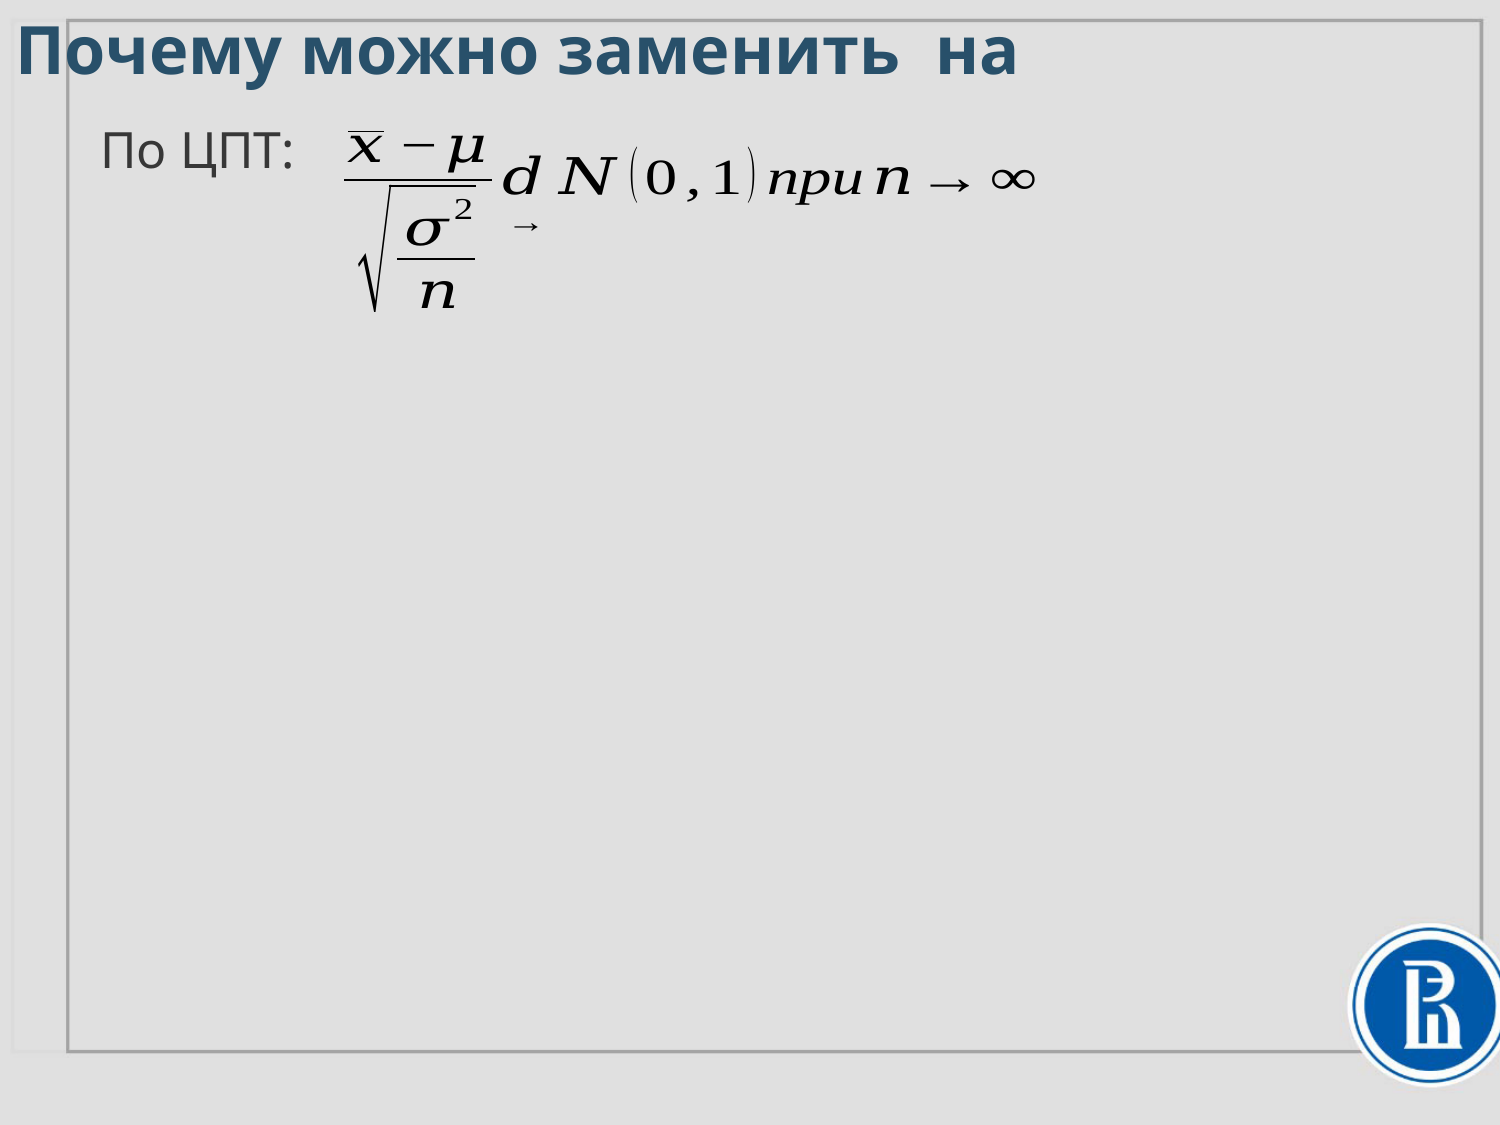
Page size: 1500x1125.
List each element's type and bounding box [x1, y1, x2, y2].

picture [0, 0, 1500, 1125]
text_box [100, 117, 1041, 321]
